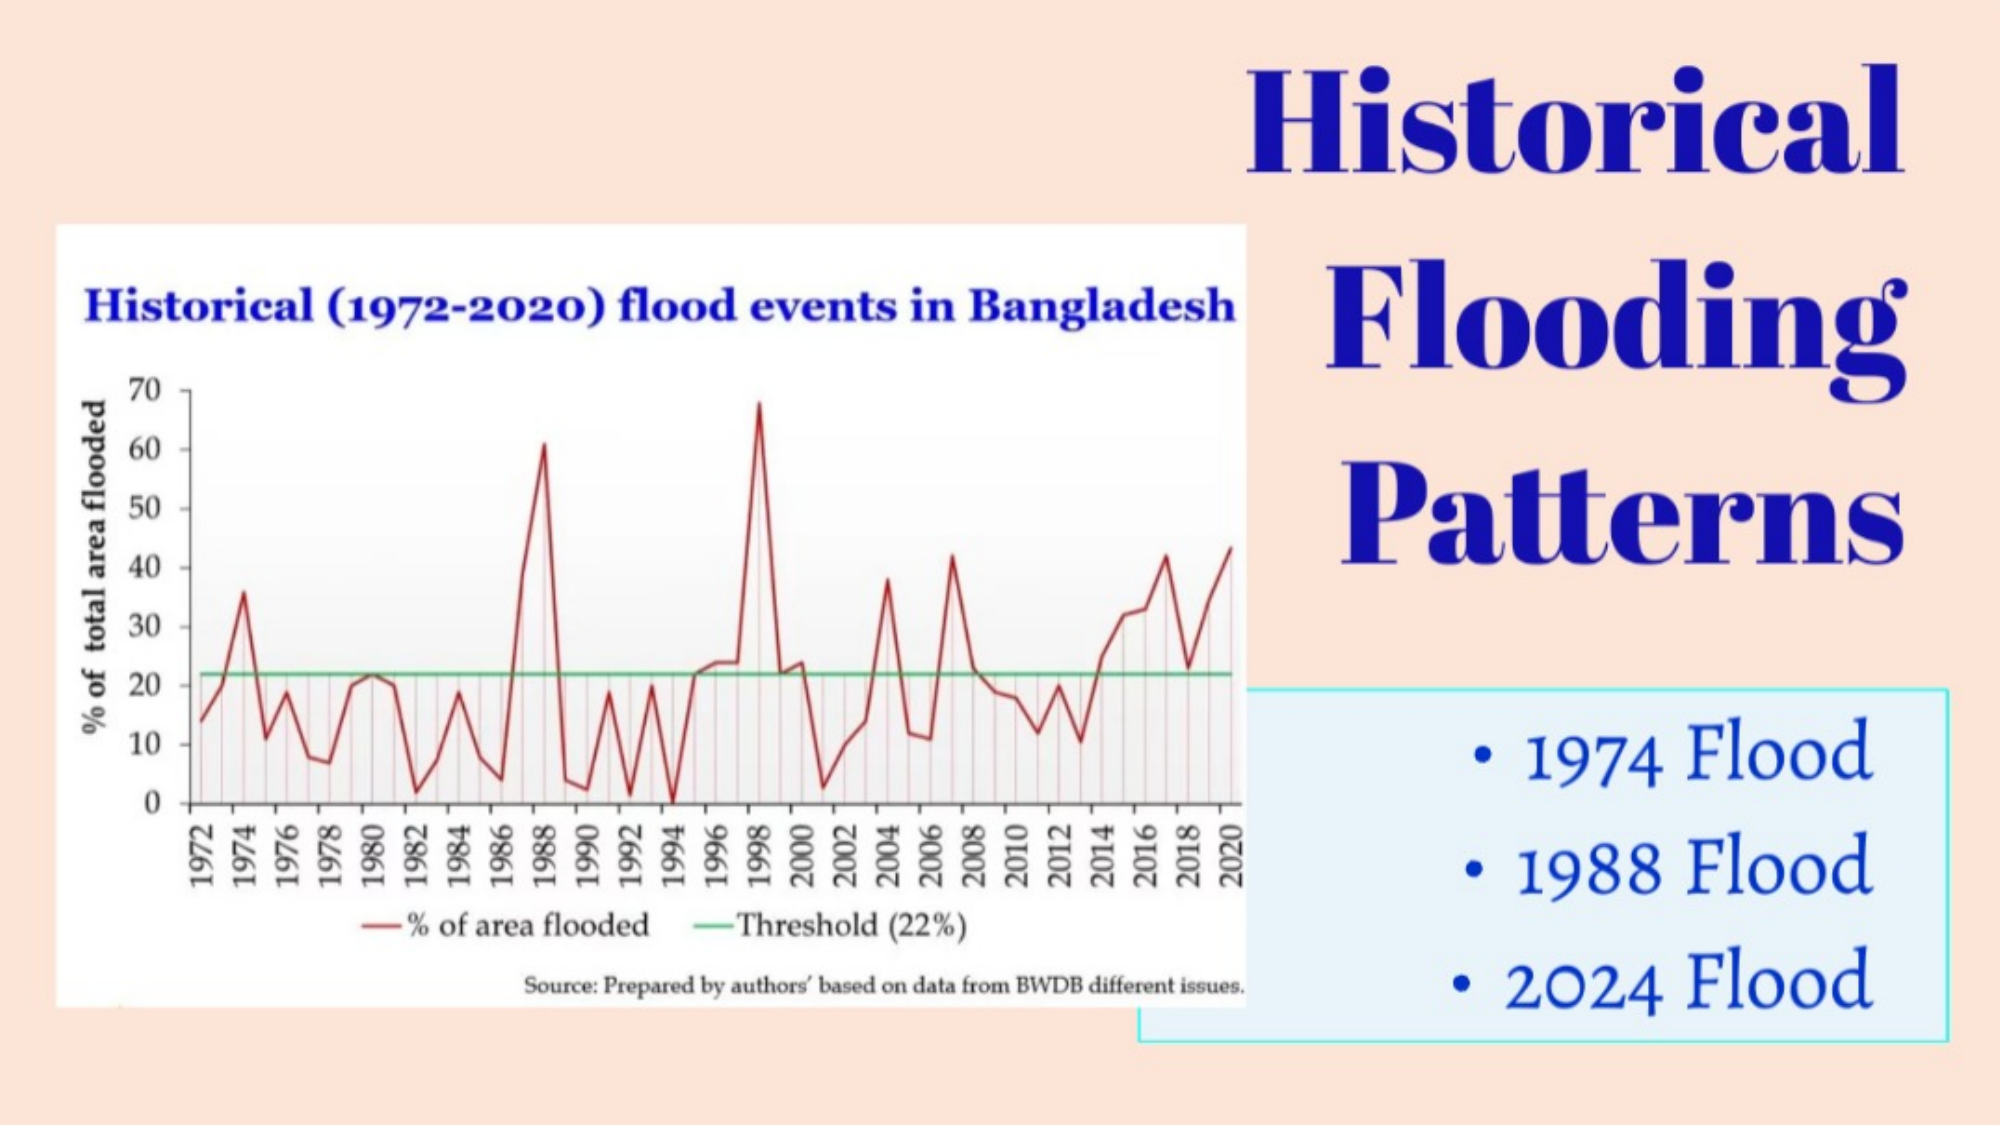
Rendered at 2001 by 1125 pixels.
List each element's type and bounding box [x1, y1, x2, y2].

list [0, 0, 2000, 1125]
